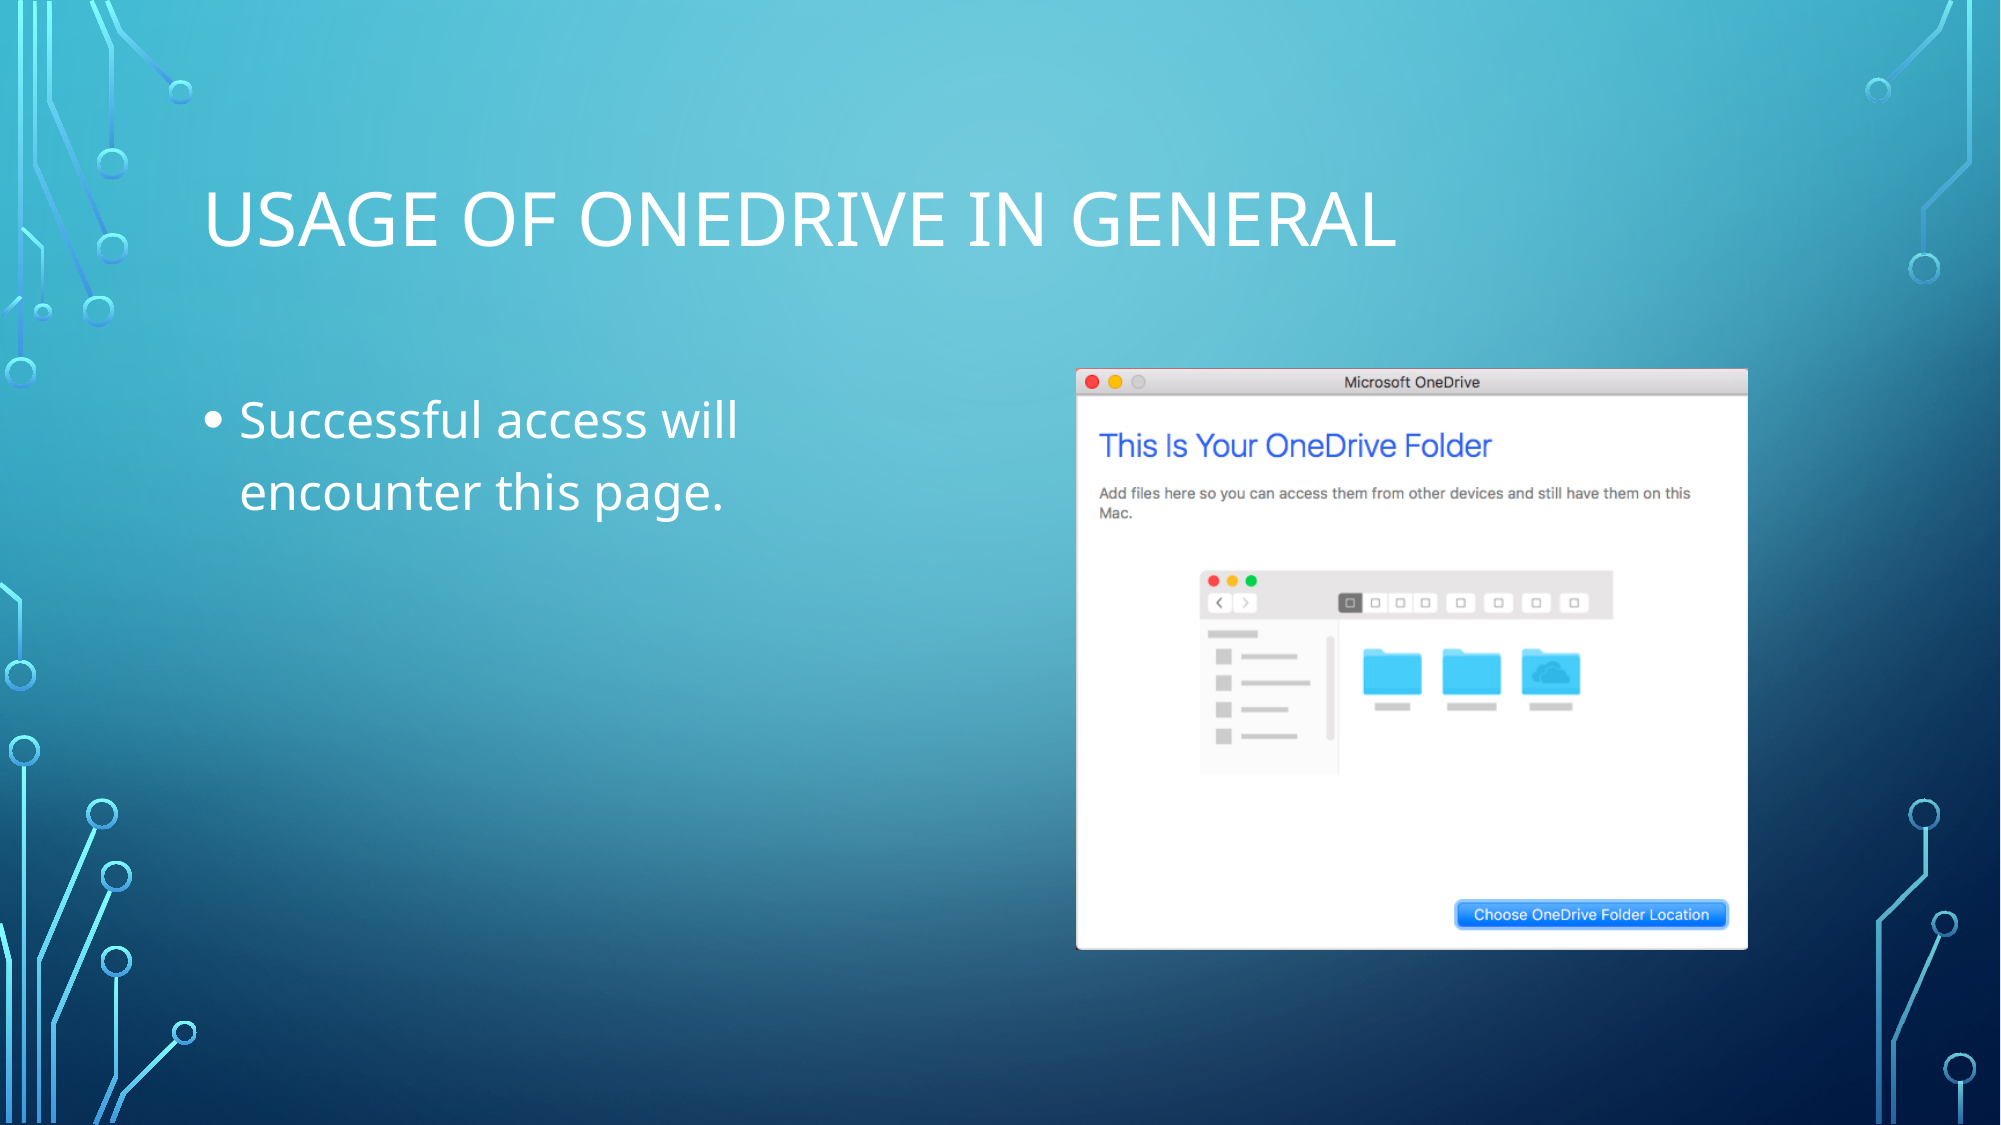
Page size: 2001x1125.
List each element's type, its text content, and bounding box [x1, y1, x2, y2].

title Usage of onedrive in general [187, 101, 1813, 344]
list Successful access will encounter this page. [187, 369, 988, 950]
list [1076, 368, 1749, 951]
